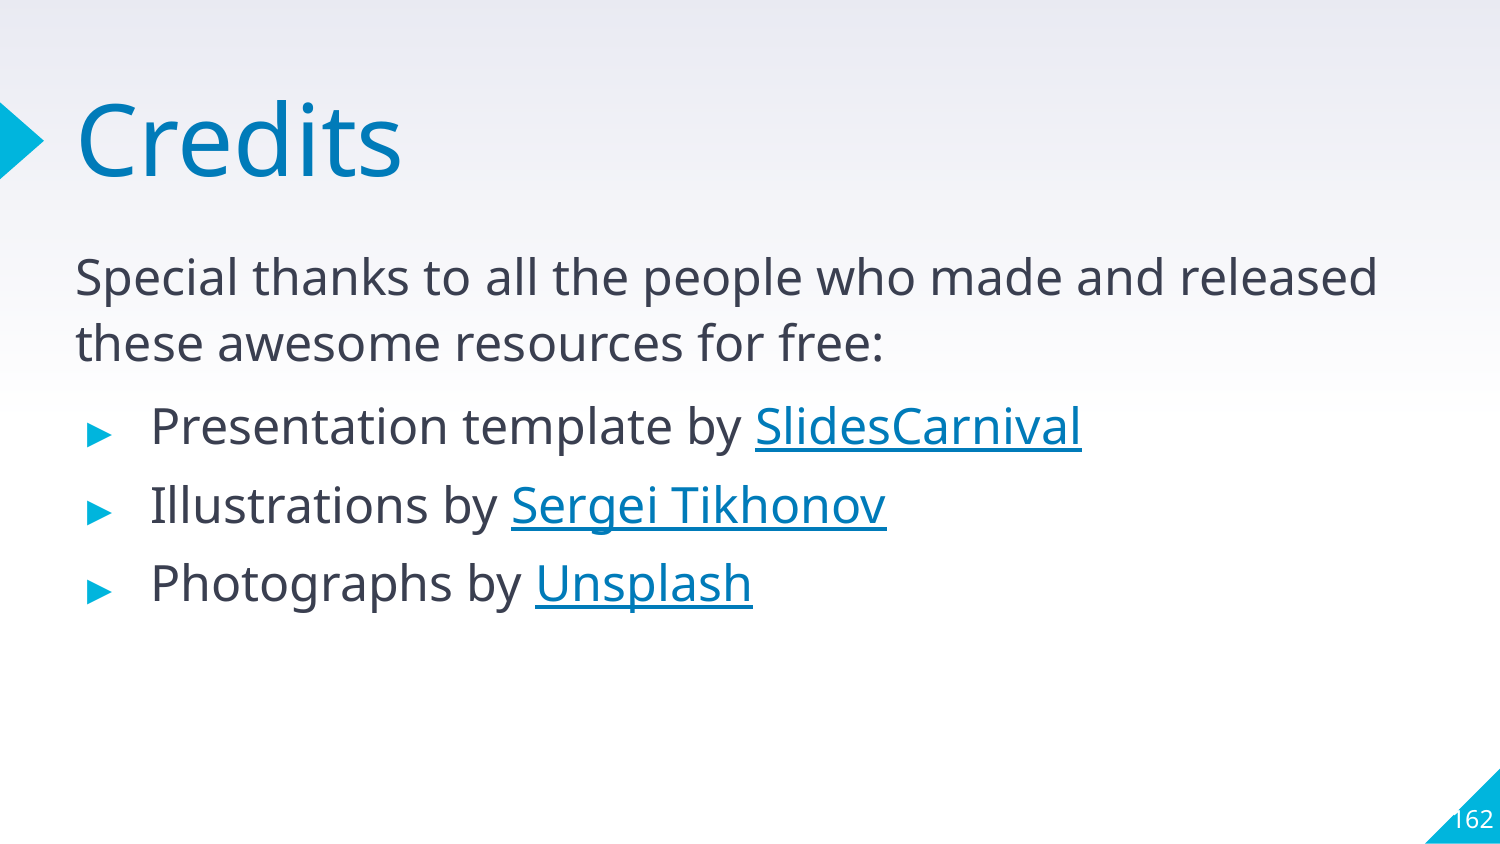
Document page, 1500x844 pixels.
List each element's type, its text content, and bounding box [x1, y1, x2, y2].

title Credits [75, 99, 1001, 239]
list Special thanks to all the people who made and released these awesome resources for free: Presentation template by SlidesCarnival Illustrations by Sergei Tikhonov Photographs by Unsplash [75, 239, 1419, 674]
slide_number 162 [1418, 760, 1494, 838]
